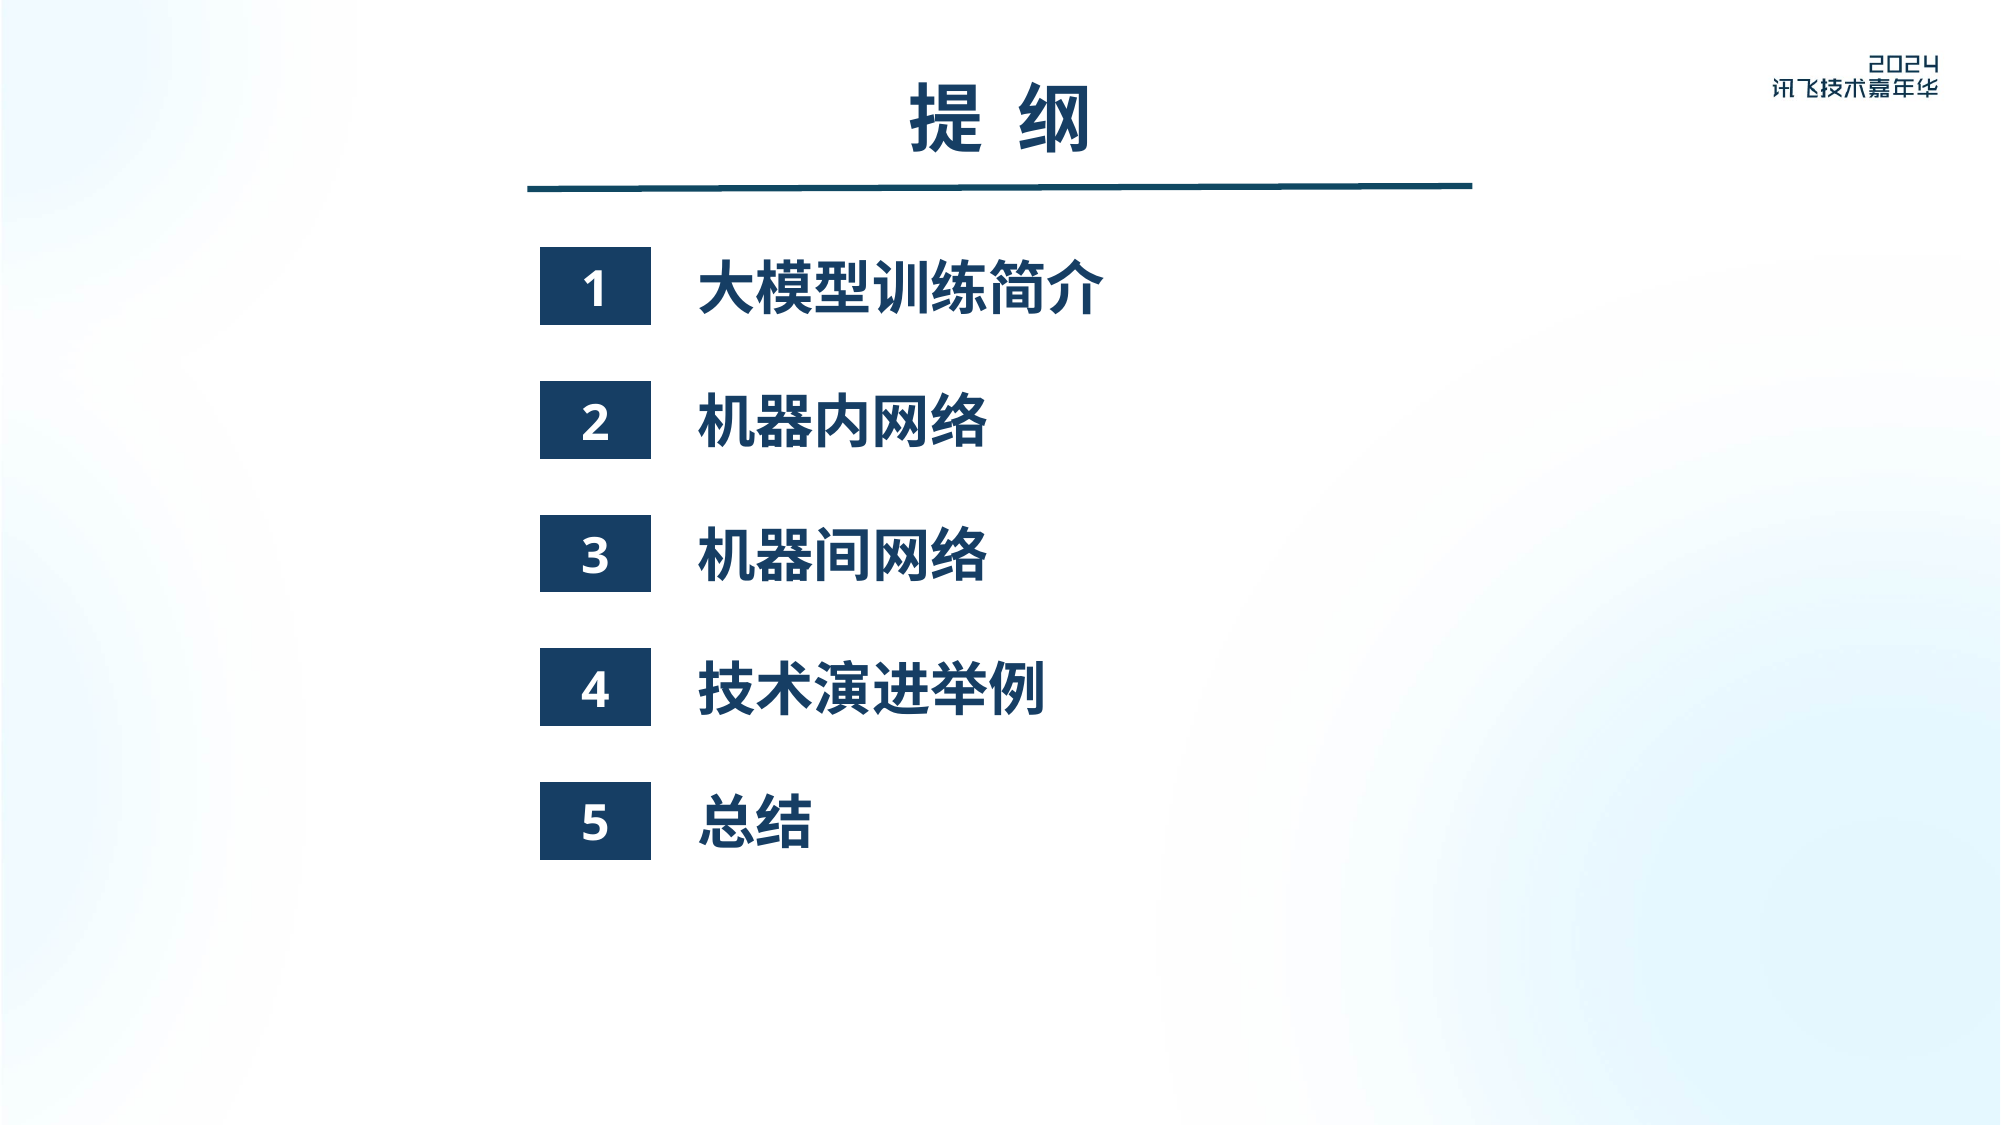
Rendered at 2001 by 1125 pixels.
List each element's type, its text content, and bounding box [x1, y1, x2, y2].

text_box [526, 185, 1473, 190]
text_box 5 [540, 782, 651, 860]
text_box 技术演进举例 [682, 644, 1604, 730]
text_box 总结 [682, 777, 1604, 863]
text_box 机器内网络 [682, 377, 1603, 462]
picture [0, 0, 2001, 1125]
text_box 4 [540, 648, 651, 726]
text_box 机器间网络 [682, 510, 1604, 596]
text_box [540, 243, 1604, 330]
text_box 提 纲 [0, 63, 2000, 149]
text_box 3 [540, 515, 651, 592]
text_box 2 [540, 381, 651, 459]
